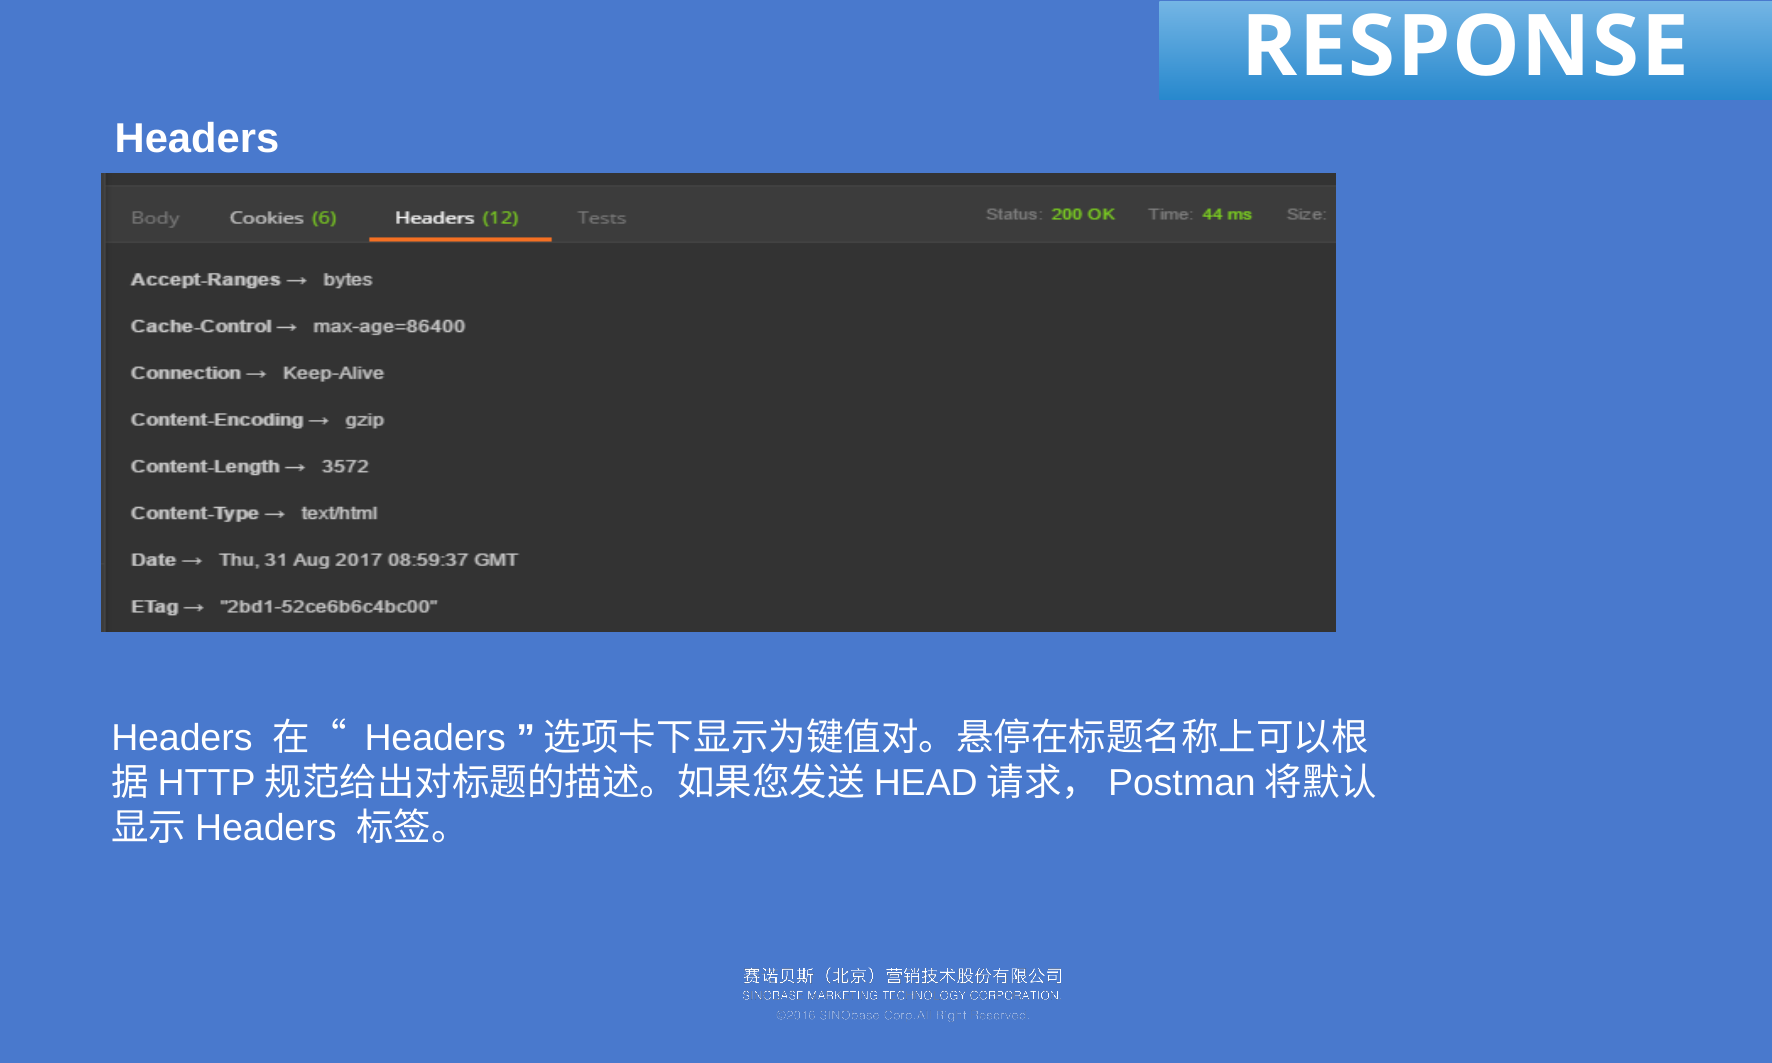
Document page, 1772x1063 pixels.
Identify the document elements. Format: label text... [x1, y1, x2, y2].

text_box Headers [99, 103, 475, 169]
picture [0, 0, 1772, 1063]
text_box Headers 在“ Headers ”选项卡下显示为键值对。悬停在标题名称上可以根据HTTP规范给出对标题的描述。如果您发送HEAD请求，Postman将默认显示Headers 标签。 [96, 705, 1409, 856]
title RESPONSE [1159, 1, 1772, 100]
